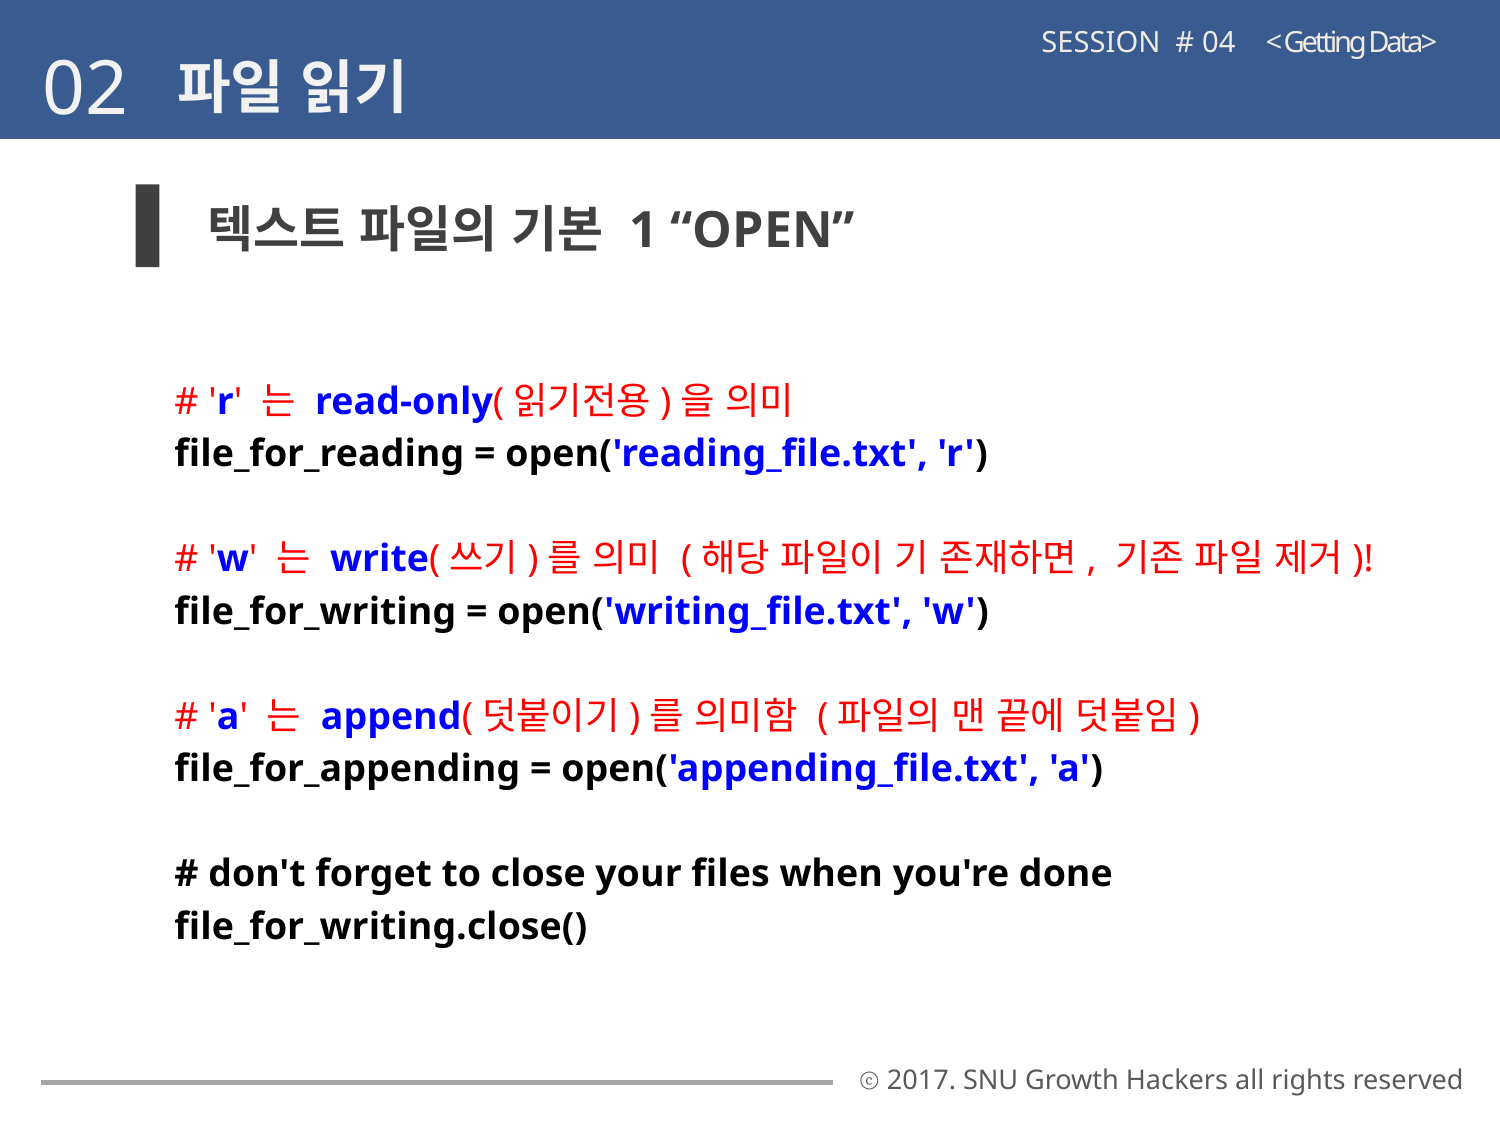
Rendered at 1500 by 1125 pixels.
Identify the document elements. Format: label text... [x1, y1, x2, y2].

text_box ⓒ 2017. SNU Growth Hackers all rights reserved [844, 1055, 1495, 1103]
text_box [134, 182, 161, 269]
text_box 파일 읽기 [162, 42, 423, 128]
text_box 텍스트 파일의 기본 1 “OPEN” [192, 189, 871, 265]
text_box [0, 0, 1500, 139]
text_box SESSION # 04 < Getting Data> [1026, 15, 1457, 66]
text_box 02 [27, 32, 144, 138]
text_box # 'r' 는 read-only(읽기전용)을 의미 file_for_reading = open('reading_file.txt', 'r') # 'w' 는 write(쓰기)를 의미 (해당 파일이 기 존재하면, 기존 파일 제거)! file_for_writing = open('writing_file.txt', 'w') # 'a' 는 append(덧붙이기)를 의미함 (파일의 맨 끝에 덧붙임) file_for_appending = open('appending_file.txt', 'a') # don't forget to close your files when you're done file_for_writing.close() [159, 290, 1500, 1034]
